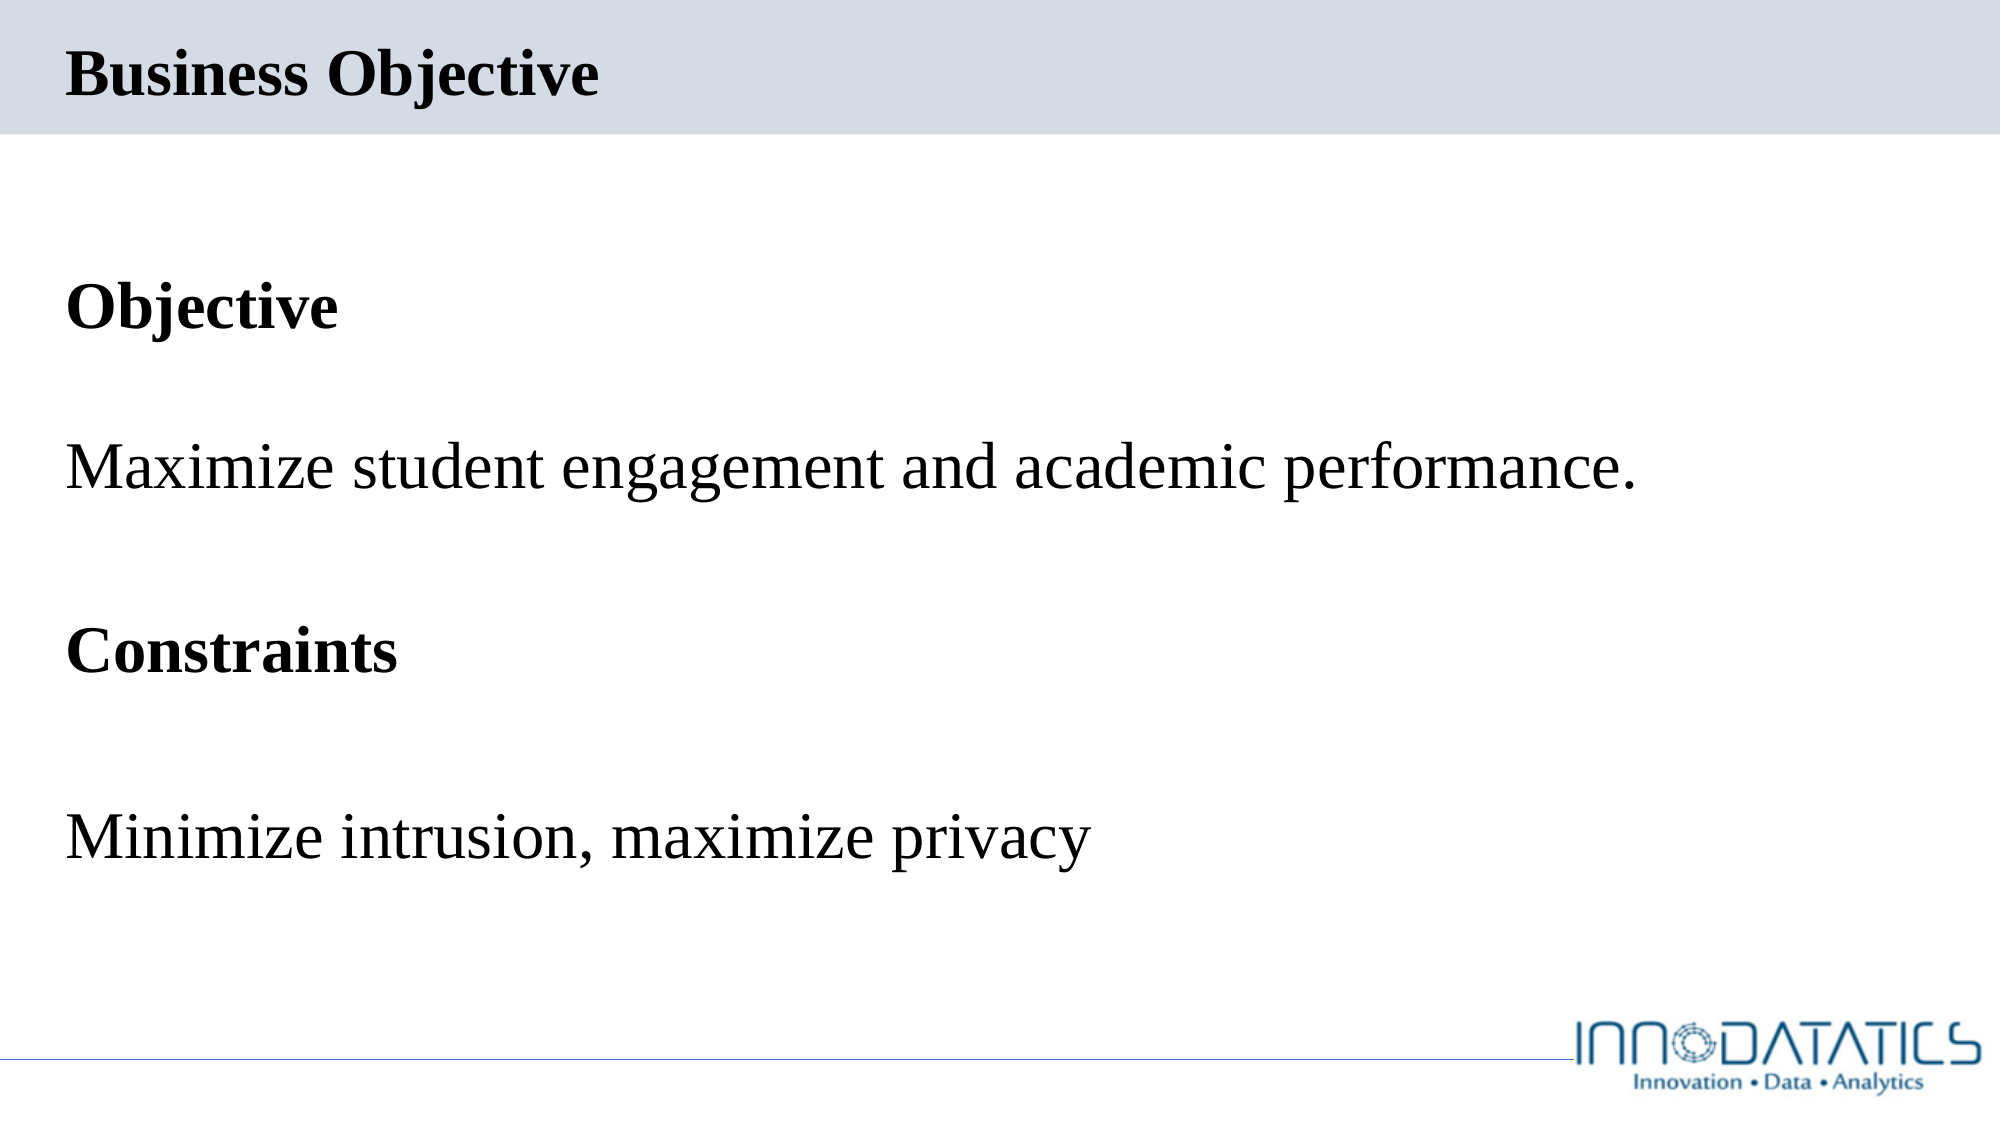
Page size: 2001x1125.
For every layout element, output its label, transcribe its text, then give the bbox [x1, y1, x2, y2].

text_box Objective Maximize student engagement and academic performance. Constraints Minimize intrusion, maximize privacy [49, 246, 1700, 954]
picture [1574, 990, 2000, 1123]
title Business Objective [49, 0, 1775, 175]
